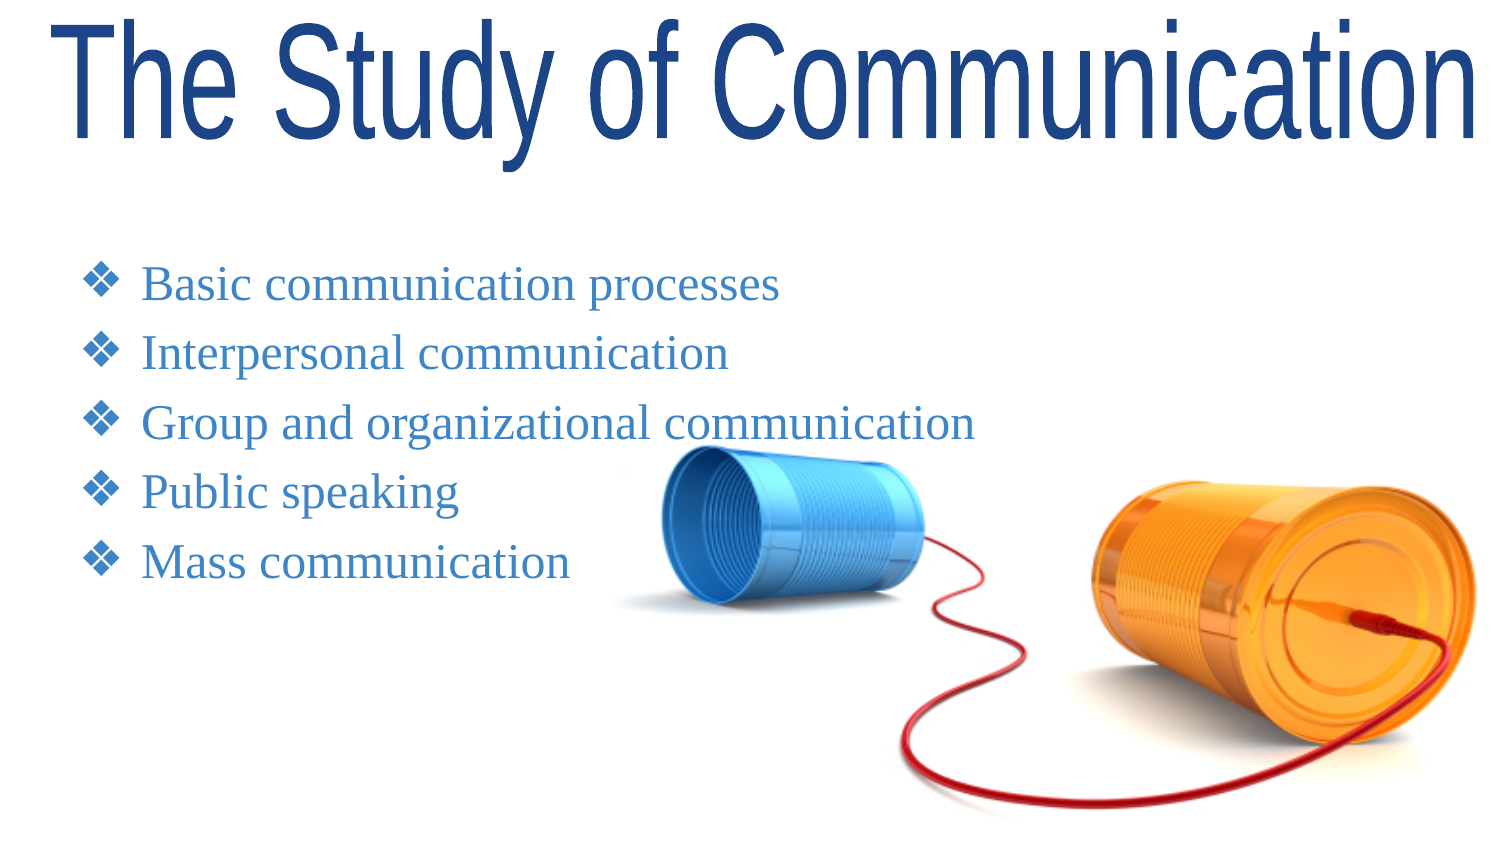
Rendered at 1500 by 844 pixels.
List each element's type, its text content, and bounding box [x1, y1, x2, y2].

list Basic communication processes Interpersonal communication Group and organizational communication Public speaking Mass communication [51, 241, 1449, 750]
picture [613, 397, 1500, 844]
